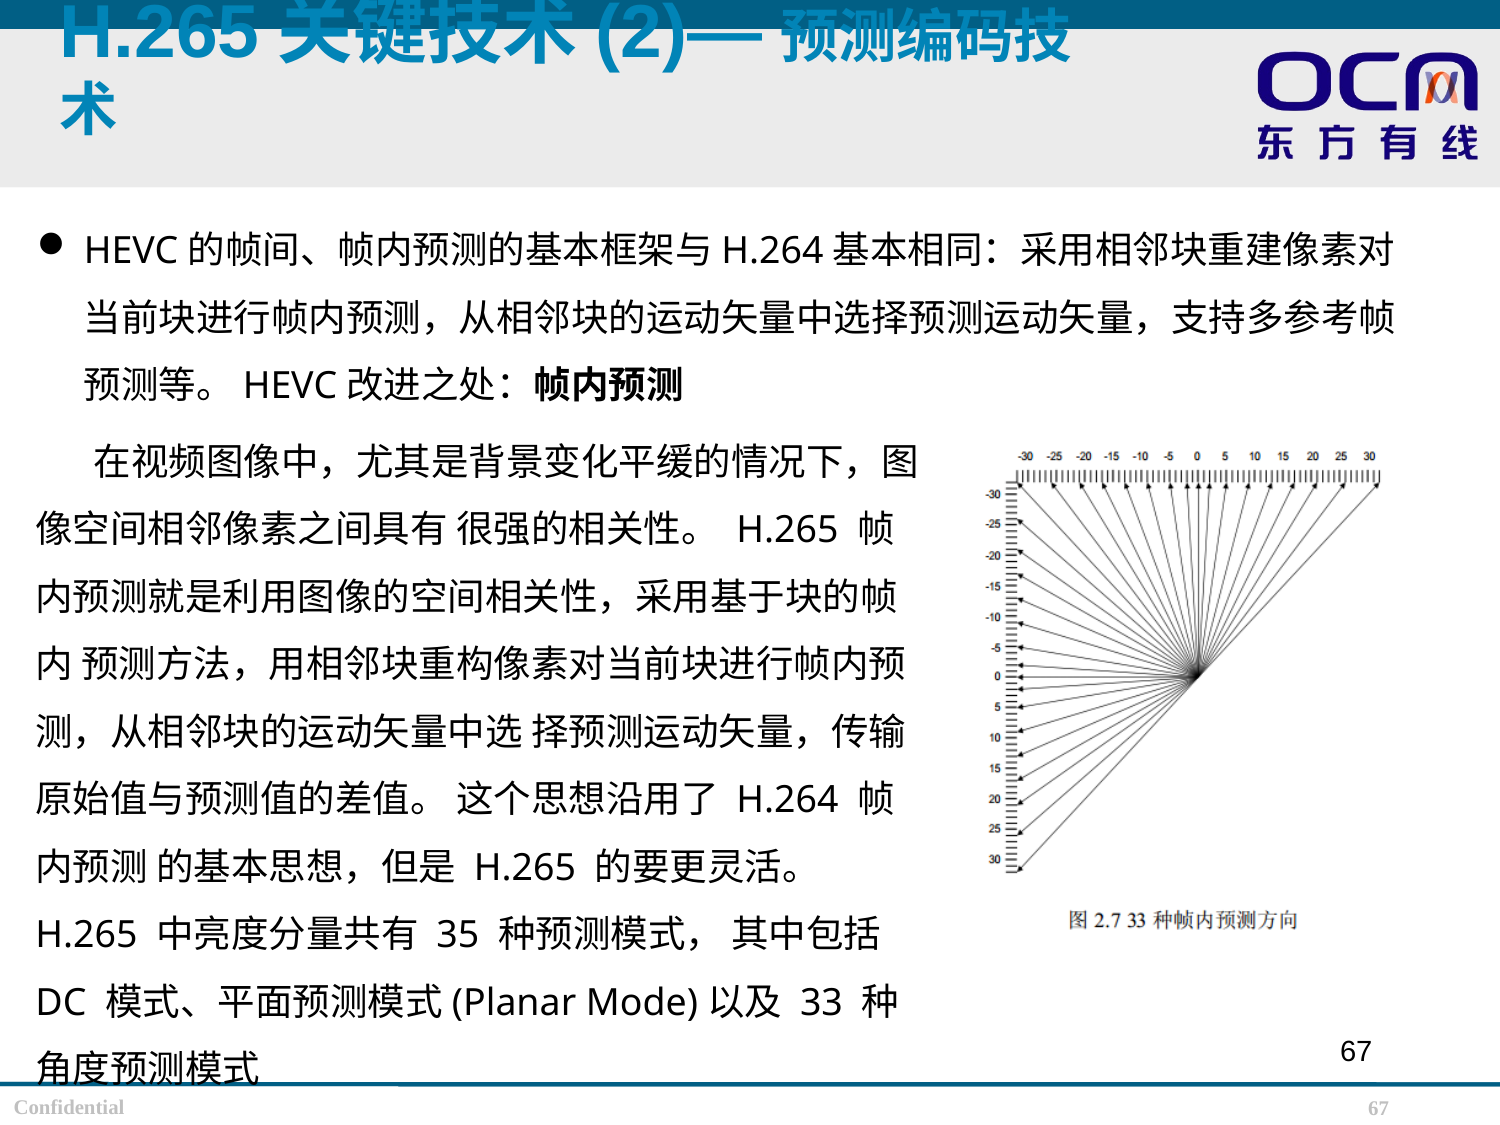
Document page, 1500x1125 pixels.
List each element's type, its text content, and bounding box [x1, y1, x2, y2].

slide_number 67 [1074, 1024, 1388, 1101]
text_box HEVC的帧间、帧内预测的基本框架与H.264基本相同：采用相邻块重建像素对当前块进行帧内预测，从相邻块的运动矢量中选择预测运动矢量，支持多参考帧预测等。HEVC改进之处：帧内预测 [22, 196, 1417, 526]
picture [1234, 30, 1500, 188]
picture [957, 432, 1476, 942]
title H.265关键技术(2)—预测编码技术 [44, 54, 1129, 151]
text_box 在视频图像中，尤其是背景变化平缓的情况下，图像空间相邻像素之间具有 很强的相关性。 H.265 帧内预测就是利用图像的空间相关性，采用基于块的帧内 预测方法，用相邻块重构像素对当前块进行帧内预测，从相邻块的运动矢量中选 择预测运动矢量，传输原始值与预测值的差值。 这个思想沿用了 H.264 帧内预测 的基本思想，但是 H.265 的要更灵活。 H.265 中亮度分量共有 35 种预测模式， 其中包括 DC 模式、平面预测模式(Planar Mode)以及 33 种角度预测模式 [20, 407, 939, 1125]
